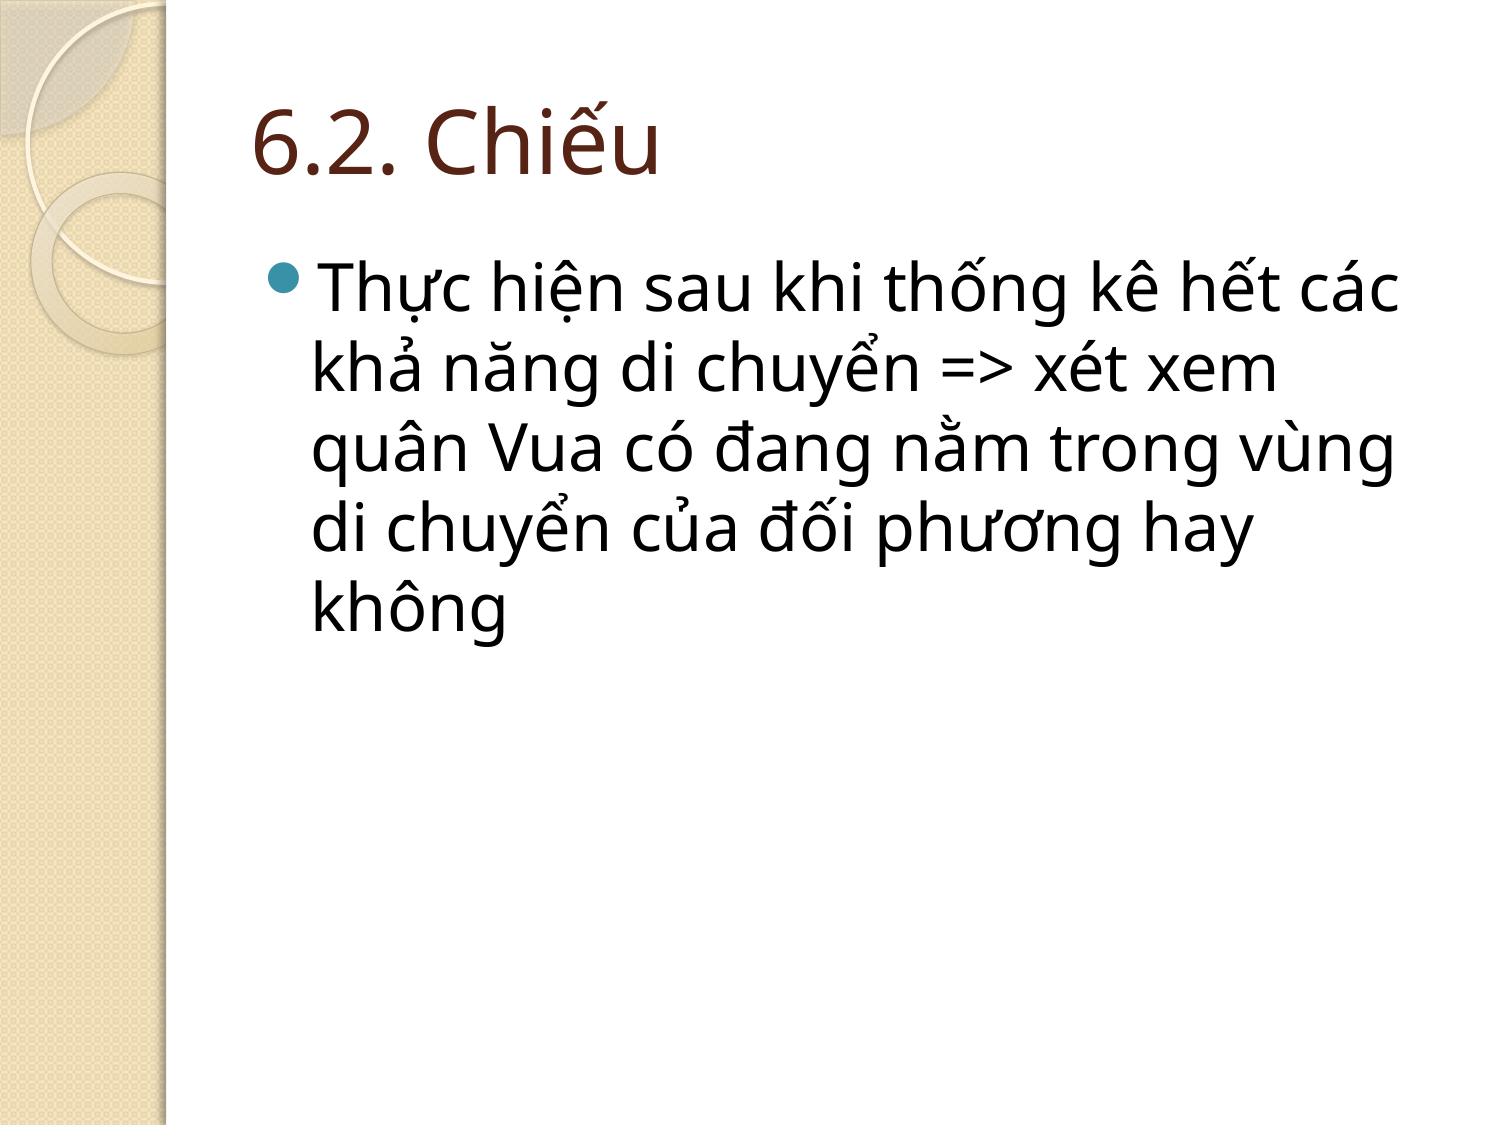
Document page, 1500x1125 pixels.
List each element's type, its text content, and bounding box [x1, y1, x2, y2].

title 6.2. Chiếu [235, 45, 1466, 233]
list Thực hiện sau khi thống kê hết các khả năng di chuyển => xét xem quân Vua có đang nằm trong vùng di chuyển của đối phương hay không [235, 237, 1466, 1025]
